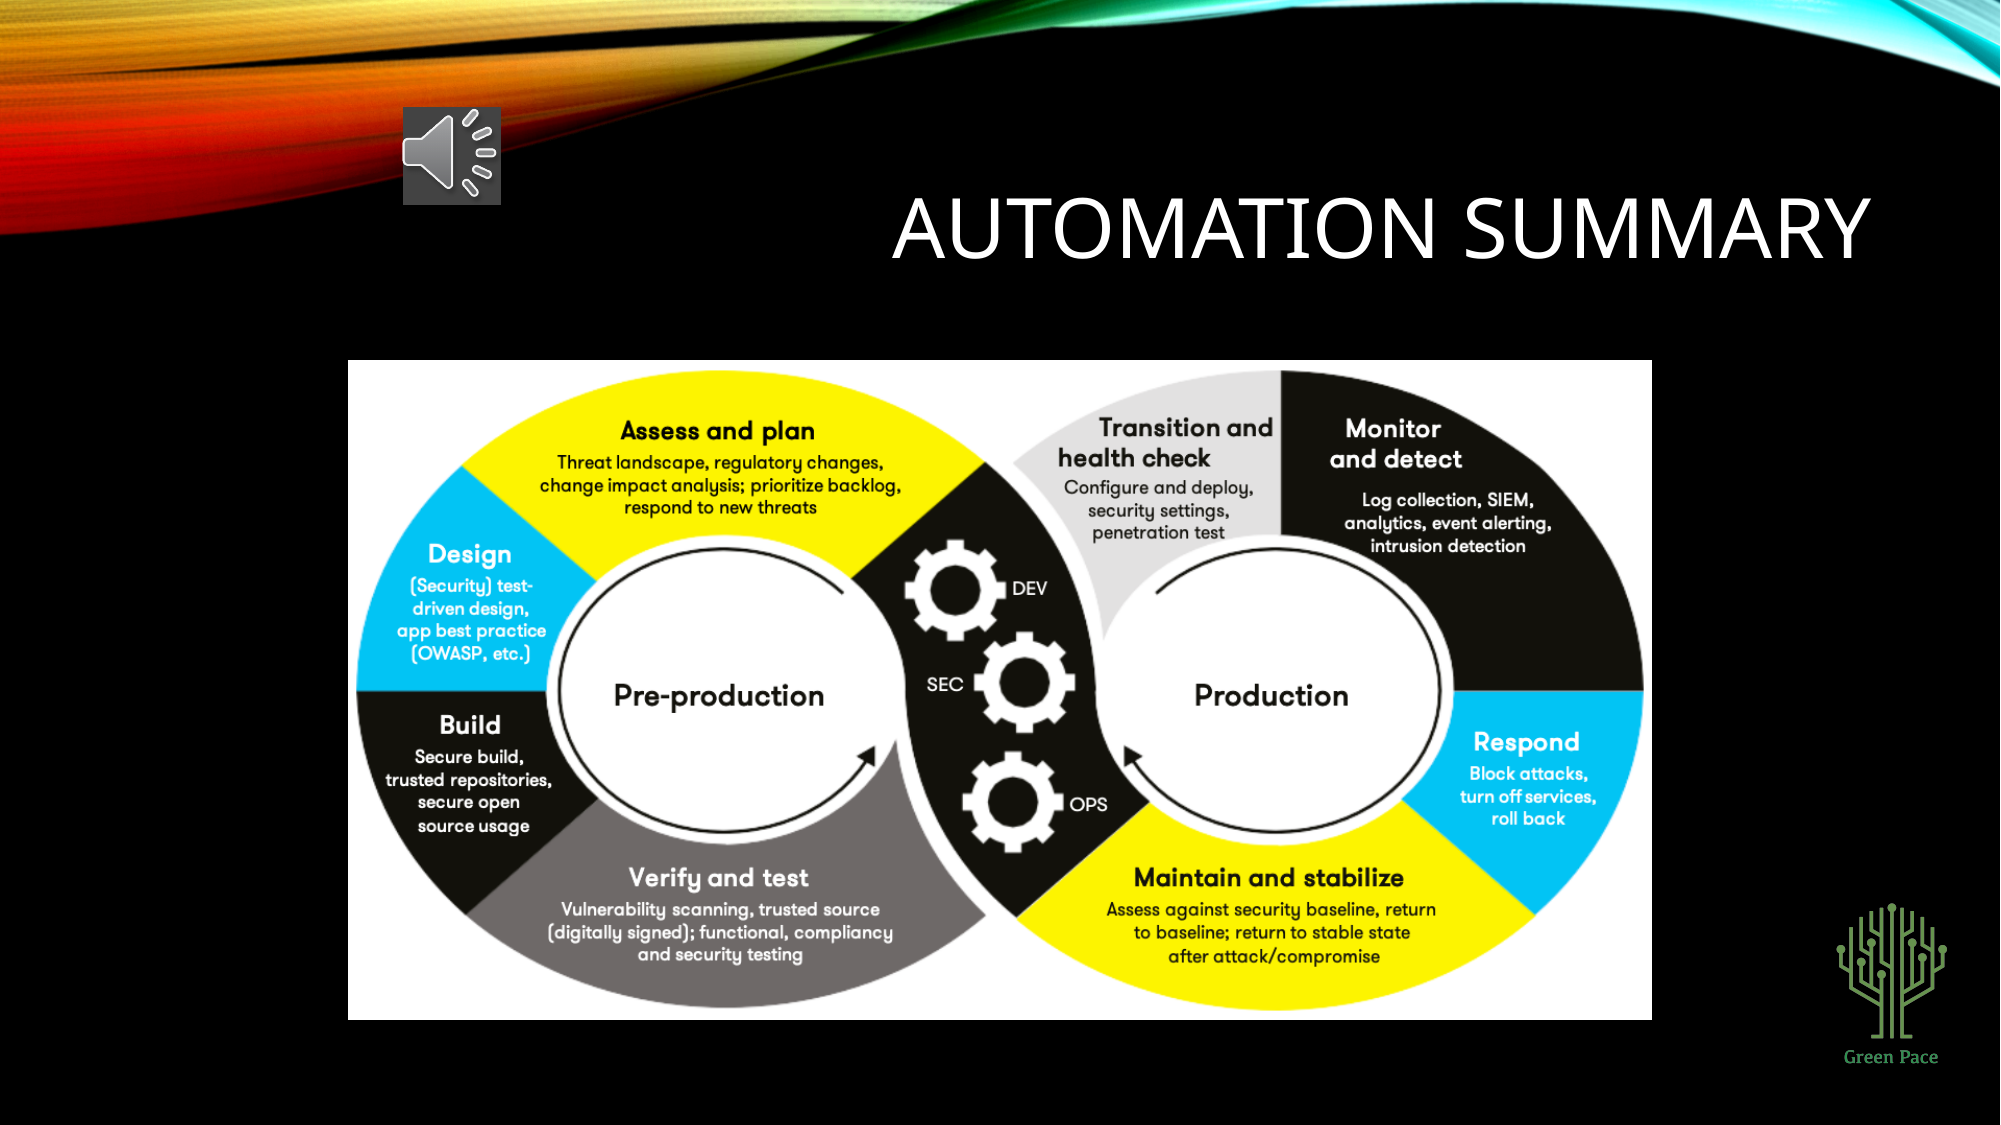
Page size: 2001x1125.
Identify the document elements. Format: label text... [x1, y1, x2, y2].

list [348, 360, 1652, 1020]
picture [0, 0, 2000, 237]
picture [1817, 892, 1964, 1082]
title AUTOMATION SUMMARY [474, 125, 1888, 338]
